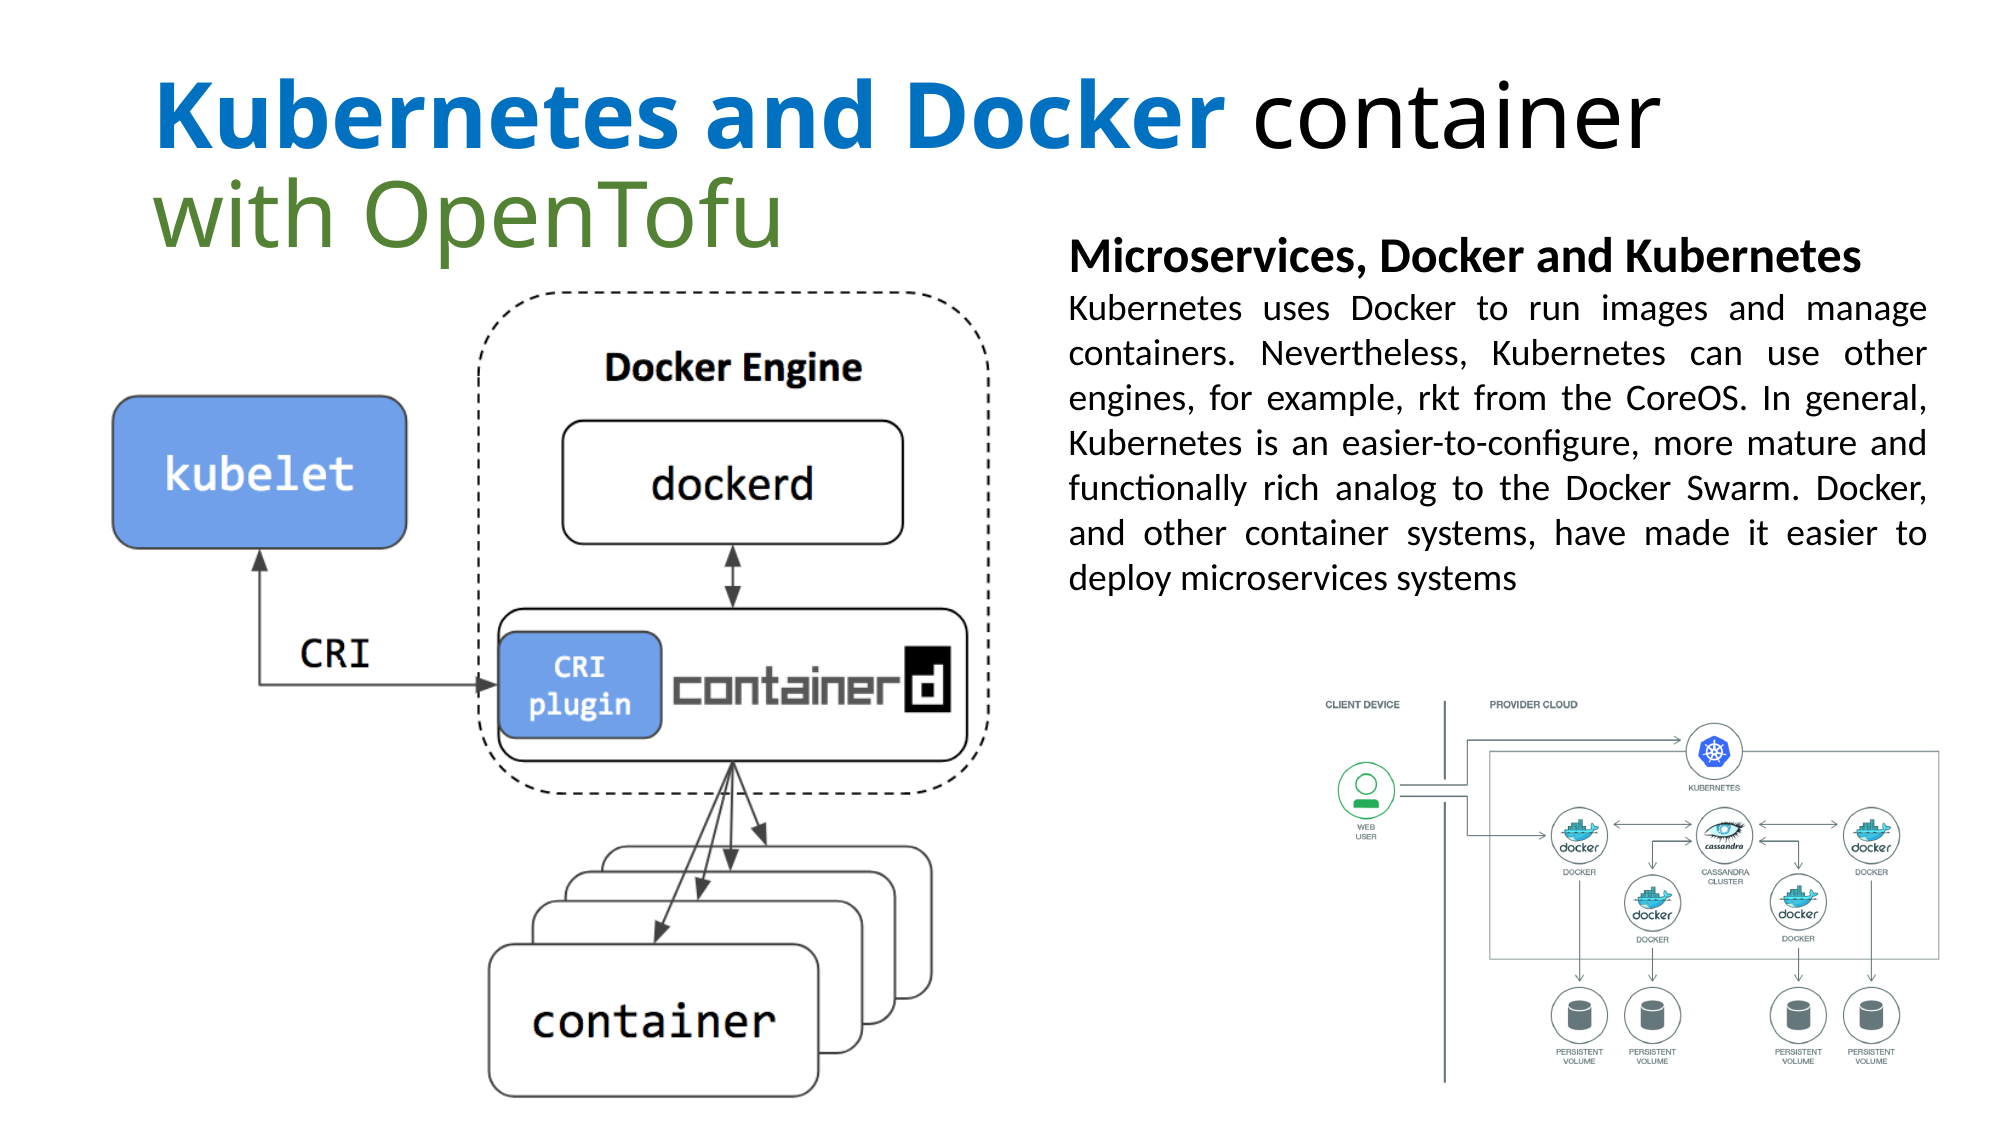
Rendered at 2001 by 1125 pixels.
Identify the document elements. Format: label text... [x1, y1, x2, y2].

title Kubernetes and Docker container with OpenTofu [137, 59, 1863, 278]
text_box Microservices, Docker and Kubernetes Kubernetes uses Docker to run images and manage containers. Nevertheless, Kubernetes can use other engines, for example, rkt from the CoreOS. In general, Kubernetes is an easier-to-configure, more mature and functionally rich analog to the Docker Swarm. Docker, and other container systems, have made it easier to deploy microservices systems [1053, 215, 1944, 605]
picture [1324, 696, 1944, 1087]
picture [103, 284, 1000, 1109]
